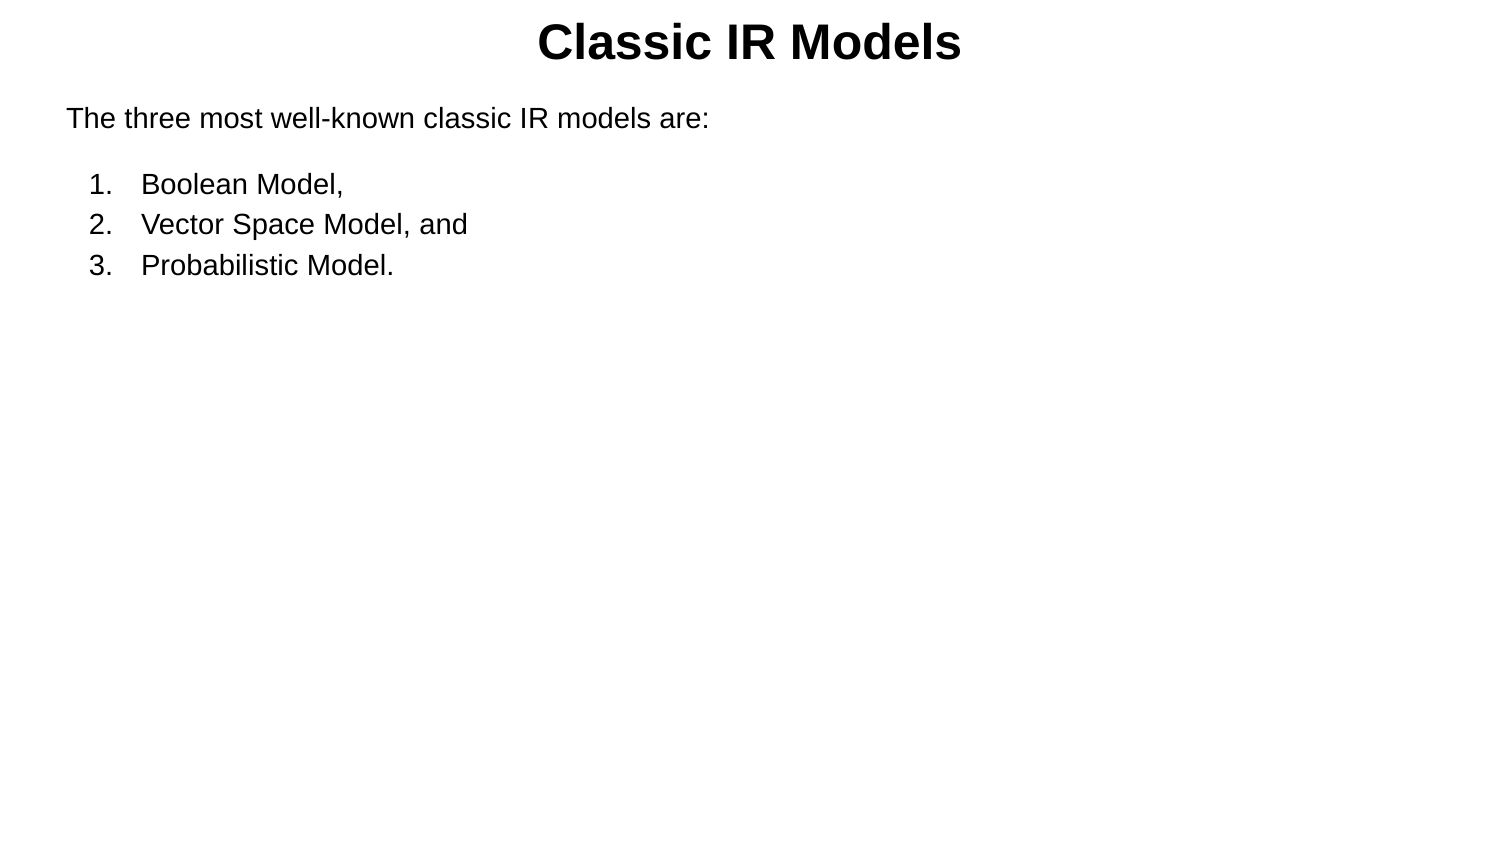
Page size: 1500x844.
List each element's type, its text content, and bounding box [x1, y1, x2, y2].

title Classic IR Models [51, 0, 1449, 79]
list The three most well-known classic IR models are: Boolean Model, Vector Space Model, and Probabilistic Model. [51, 79, 1449, 750]
